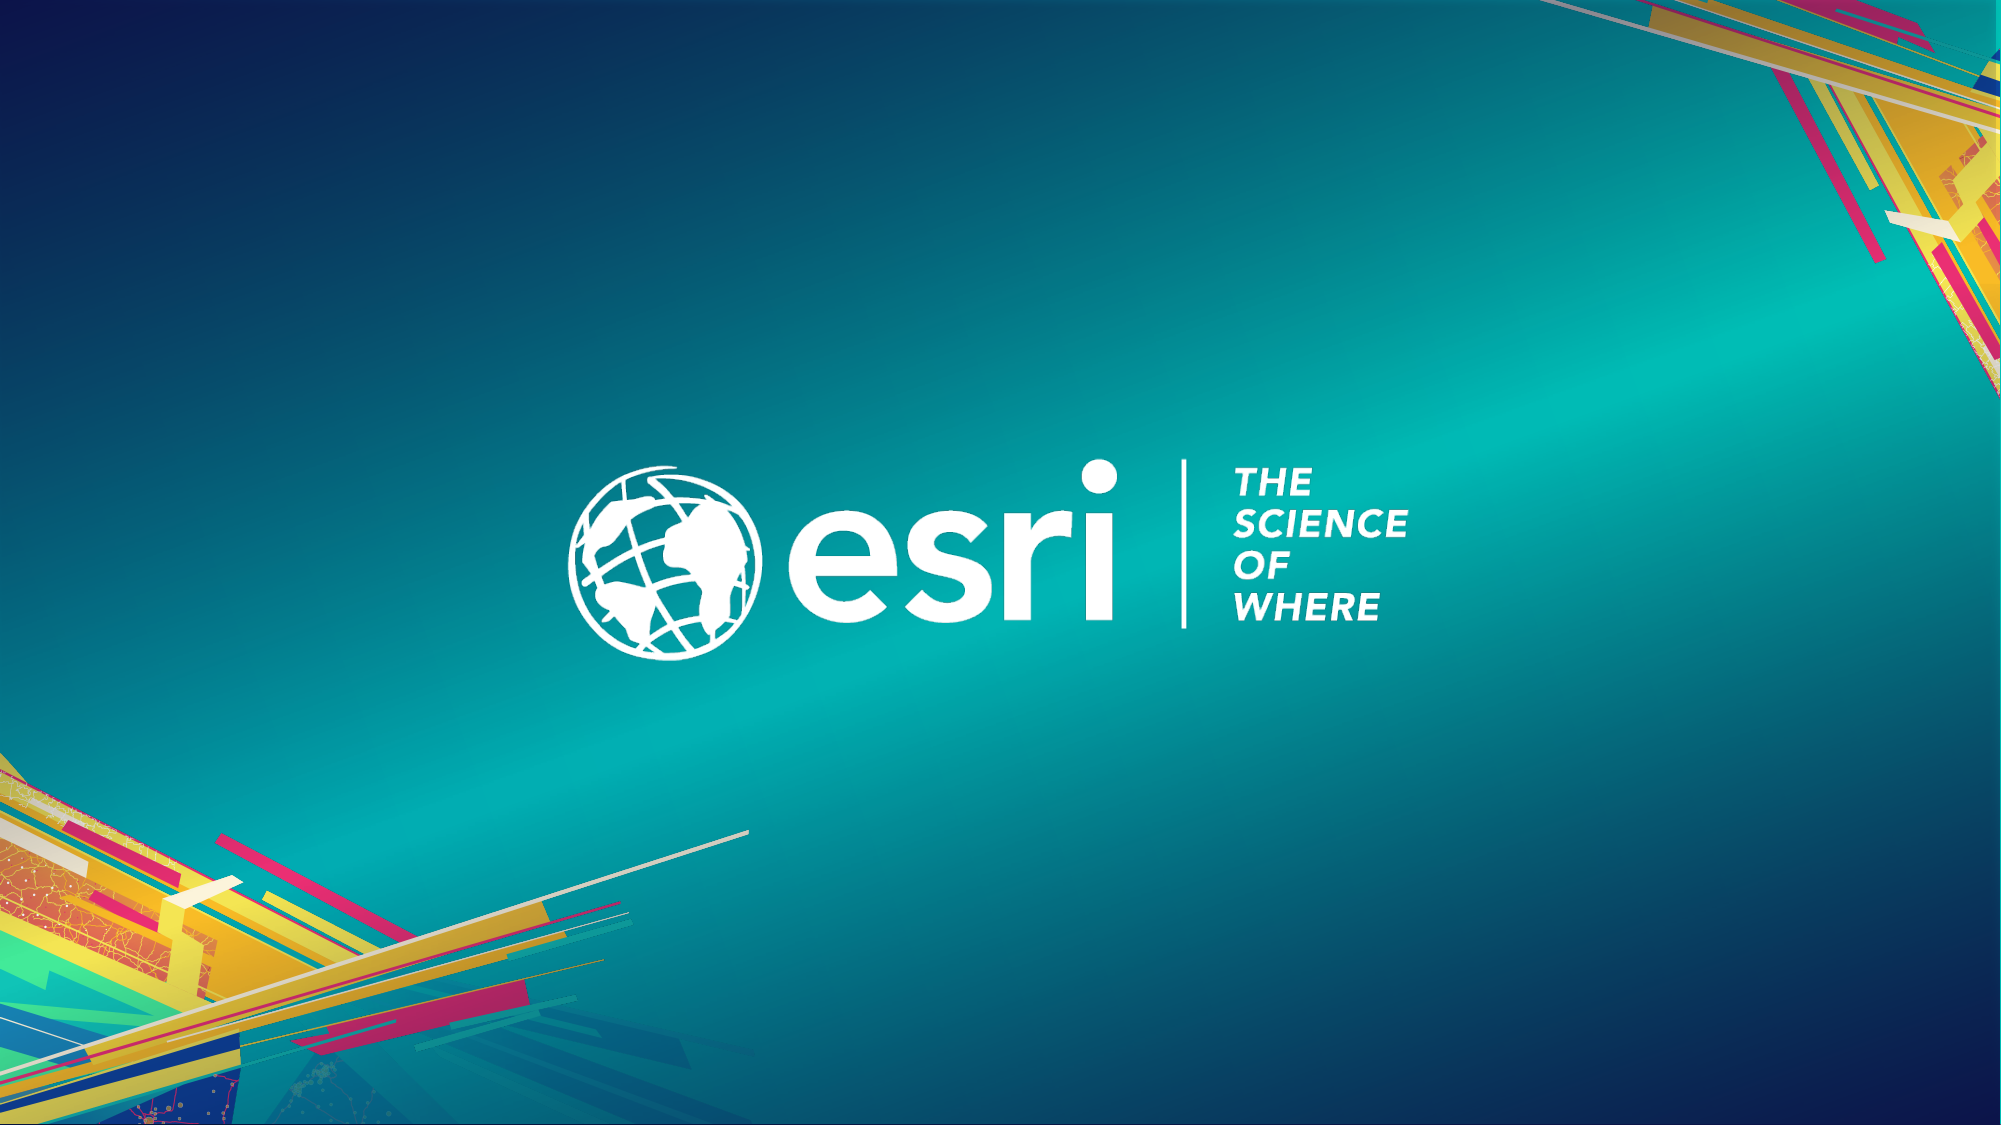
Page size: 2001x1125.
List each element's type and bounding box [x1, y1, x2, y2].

picture [501, 408, 1499, 717]
text_box [0, 0, 2000, 1125]
